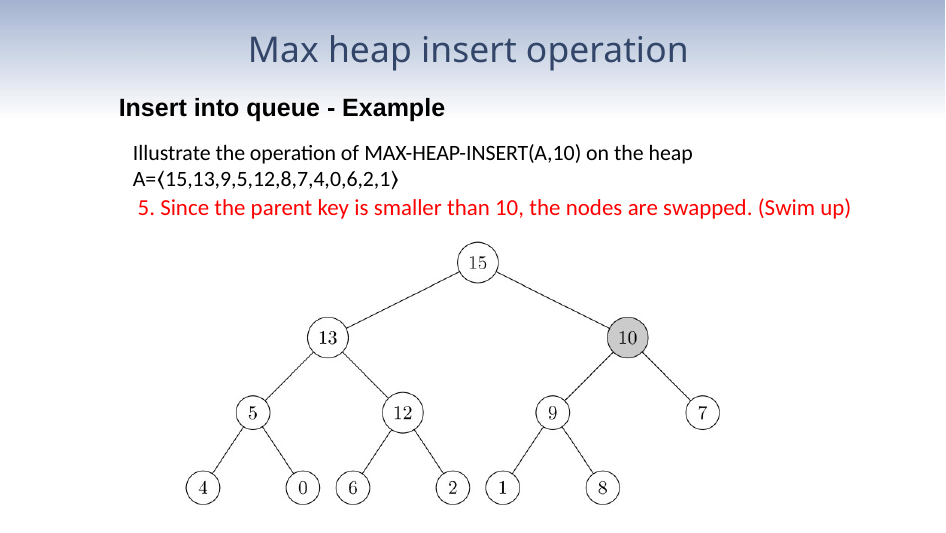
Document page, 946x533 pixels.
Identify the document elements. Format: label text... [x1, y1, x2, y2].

picture [185, 240, 720, 505]
text_box Max heap insert operation [20, 24, 800, 70]
picture [0, 0, 945, 118]
text_box Insert into queue - Example Illustrate the operation of MAX-HEAP-INSERT(A,10) on the heap A=⟨15,13,9,5,12,8,7,4,0,6,2,1⟩ 5. Since the parent key is smaller than 10, the nodes are swapped. (Swim up) [116, 89, 870, 220]
